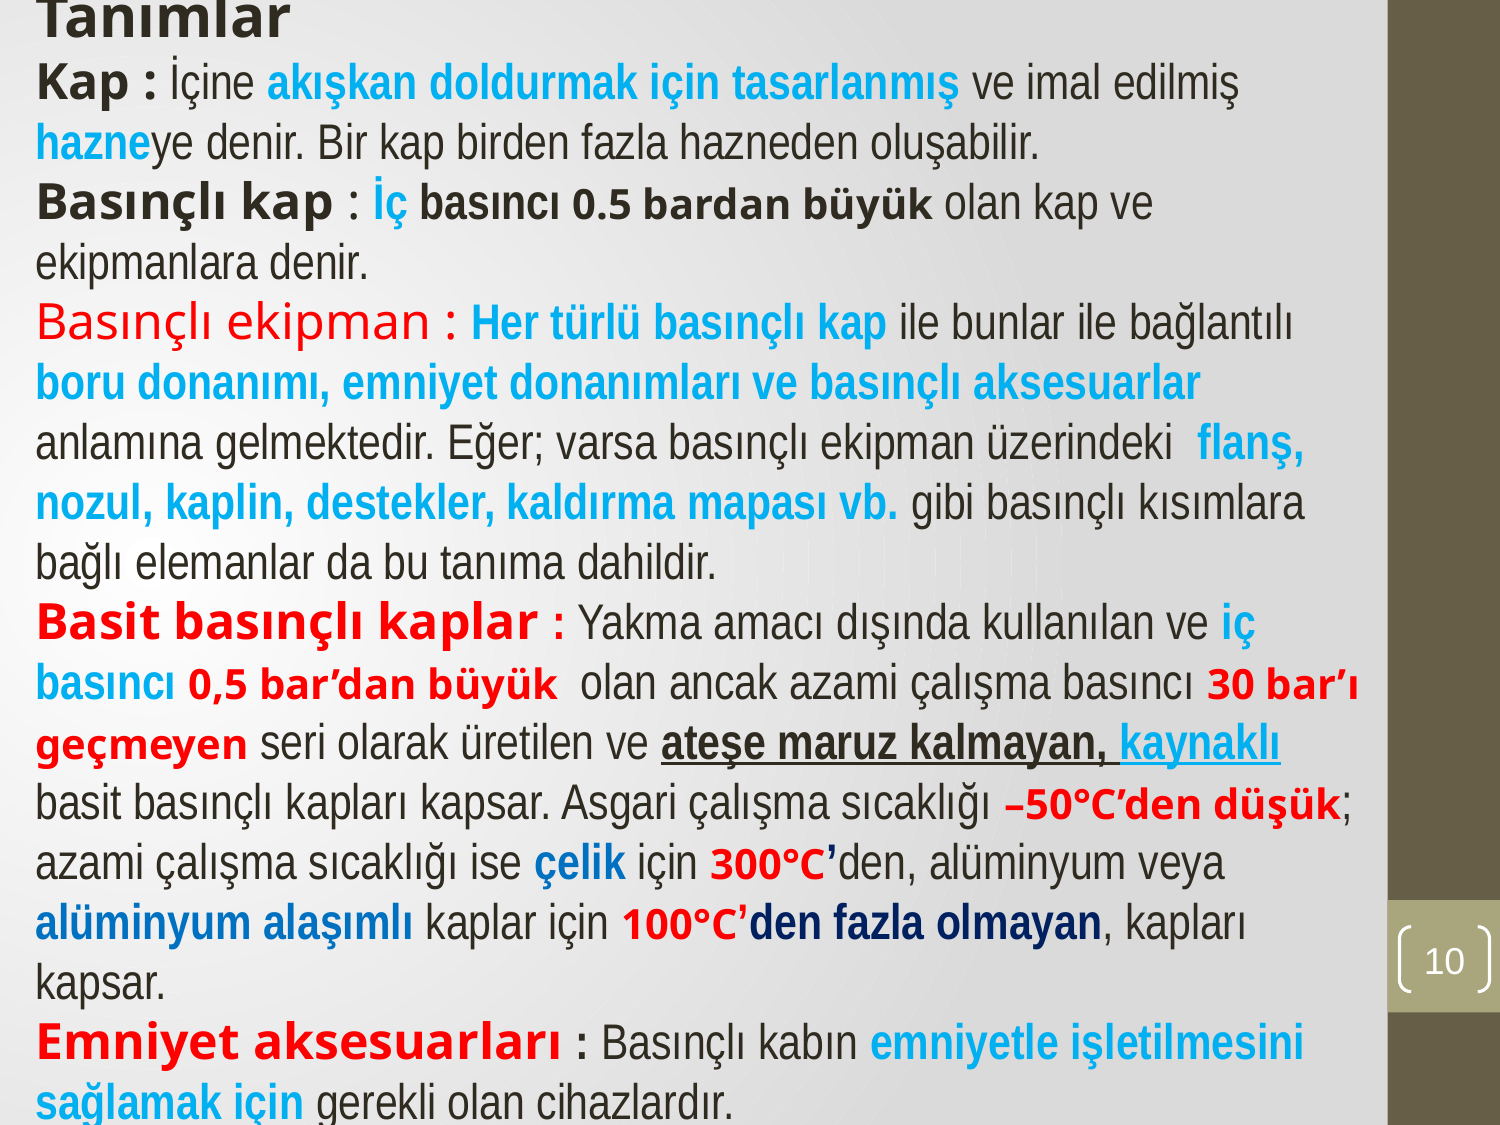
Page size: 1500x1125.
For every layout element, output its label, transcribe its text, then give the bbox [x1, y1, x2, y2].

slide_number 10 [1397, 925, 1492, 994]
text_box Tanımlar Kap : İçine akışkan doldurmak için tasarlanmış ve imal edilmiş hazneye denir. Bir kap birden fazla hazneden oluşabilir. Basınçlı kap : İç basıncı 0.5 bardan büyük olan kap ve ekipmanlara denir. Basınçlı ekipman : Her türlü basınçlı kap ile bunlar ile bağlantılı boru donanımı, emniyet donanımları ve basınçlı aksesuarlar anlamına gelmektedir. Eğer; varsa basınçlı ekipman üzerindeki flanş, nozul, kaplin, destekler, kaldırma mapası vb. gibi basınçlı kısımlara bağlı elemanlar da bu tanıma dahildir. Basit basınçlı kaplar : Yakma amacı dışında kullanılan ve iç basıncı 0,5 bar’dan büyük olan ancak azami çalışma basıncı 30 bar’ı geçmeyen seri olarak üretilen ve ateşe maruz kalmayan, kaynaklı basit basınçlı kapları kapsar. Asgari çalışma sıcaklığı –50°C’den düşük; azami çalışma sıcaklığı ise çelik için 300°C’den, alüminyum veya alüminyum alaşımlı kaplar için 100°C’den fazla olmayan, kapları kapsar. Emniyet aksesuarları : Basınçlı kabın emniyetle işletilmesini sağlamak için gerekli olan cihazlardır. [20, 0, 1391, 1125]
